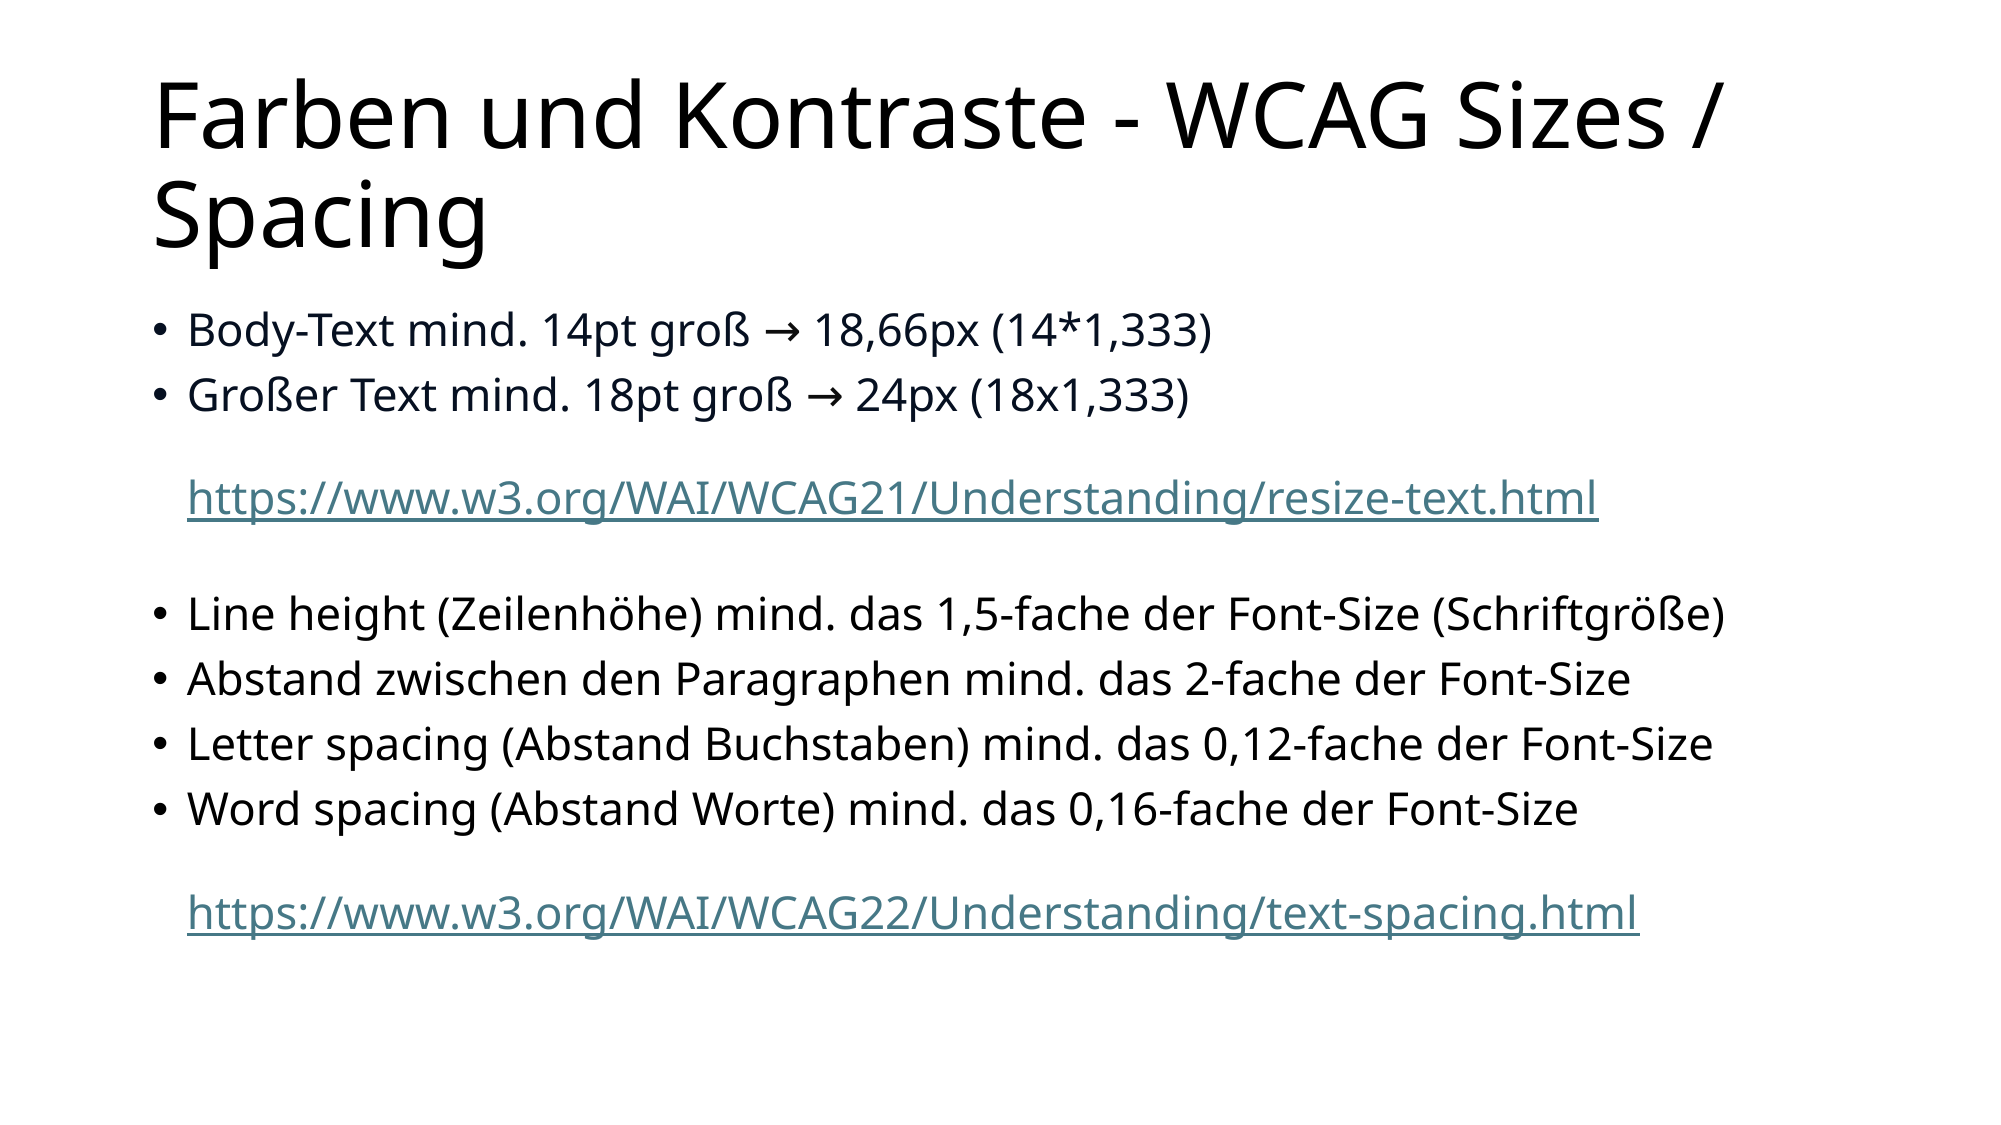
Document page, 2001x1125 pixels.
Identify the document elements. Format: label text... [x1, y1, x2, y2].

list Body-Text mind. 14pt groß → 18,66px (14*1,333) Großer Text mind. 18pt groß → 24px (18x1,333) https://www.w3.org/WAI/WCAG21/Understanding/resize-text.html Line height (Zeilenhöhe) mind. das 1,5-fache der Font-Size (Schriftgröße) Abstand zwischen den Paragraphen mind. das 2-fache der Font-Size Letter spacing (Abstand Buchstaben) mind. das 0,12-fache der Font-Size Word spacing (Abstand Worte) mind. das 0,16-fache der Font-Size https://www.w3.org/WAI/WCAG22/Understanding/text-spacing.html [137, 299, 1863, 1014]
title Farben und Kontraste - WCAG Sizes / Spacing [137, 59, 1863, 278]
